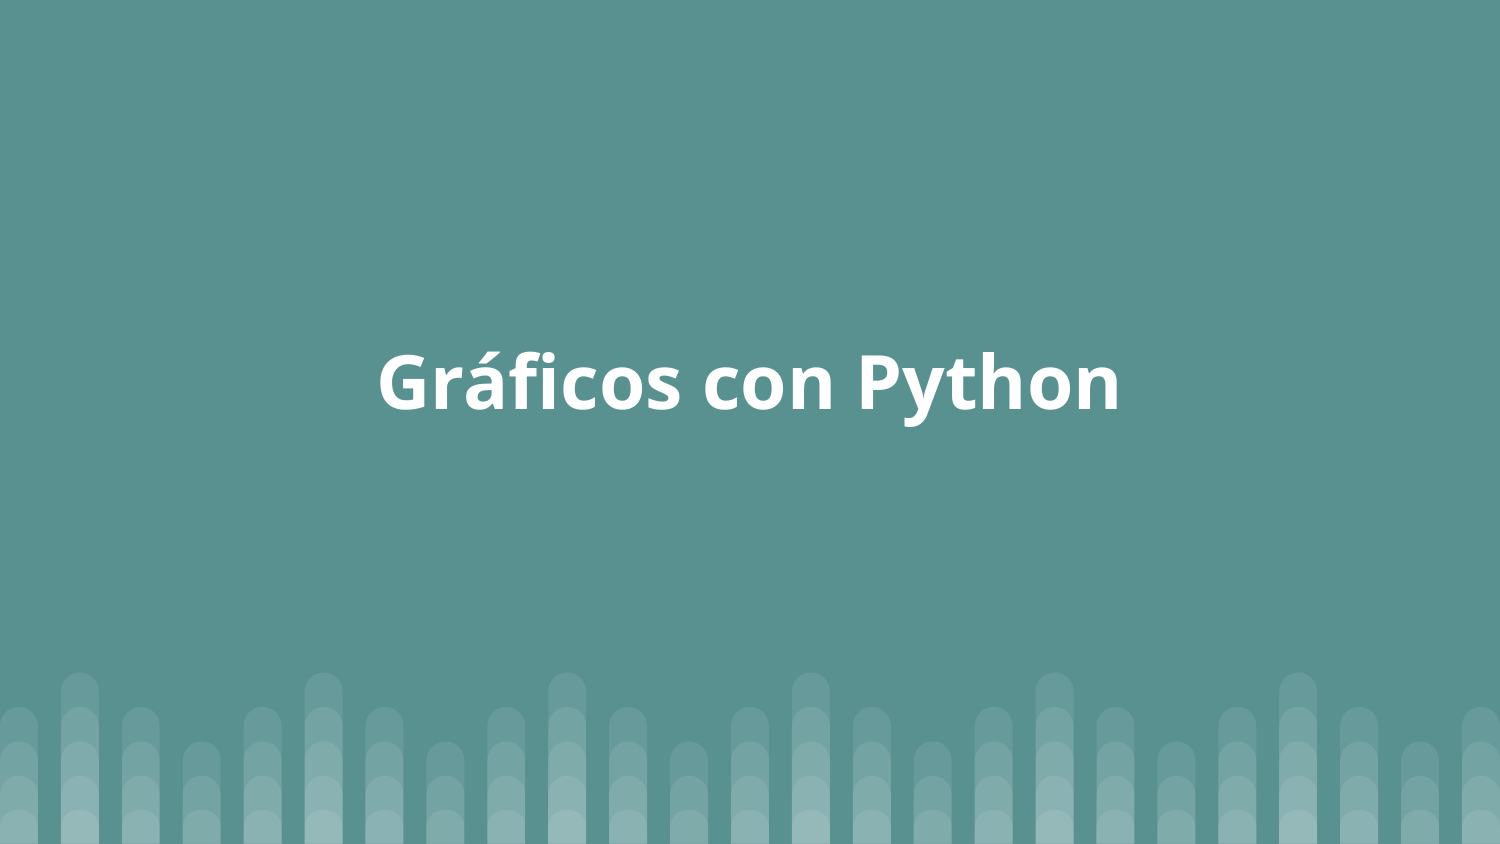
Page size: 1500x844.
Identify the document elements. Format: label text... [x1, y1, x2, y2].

title Gráficos con Python [227, 226, 1273, 533]
